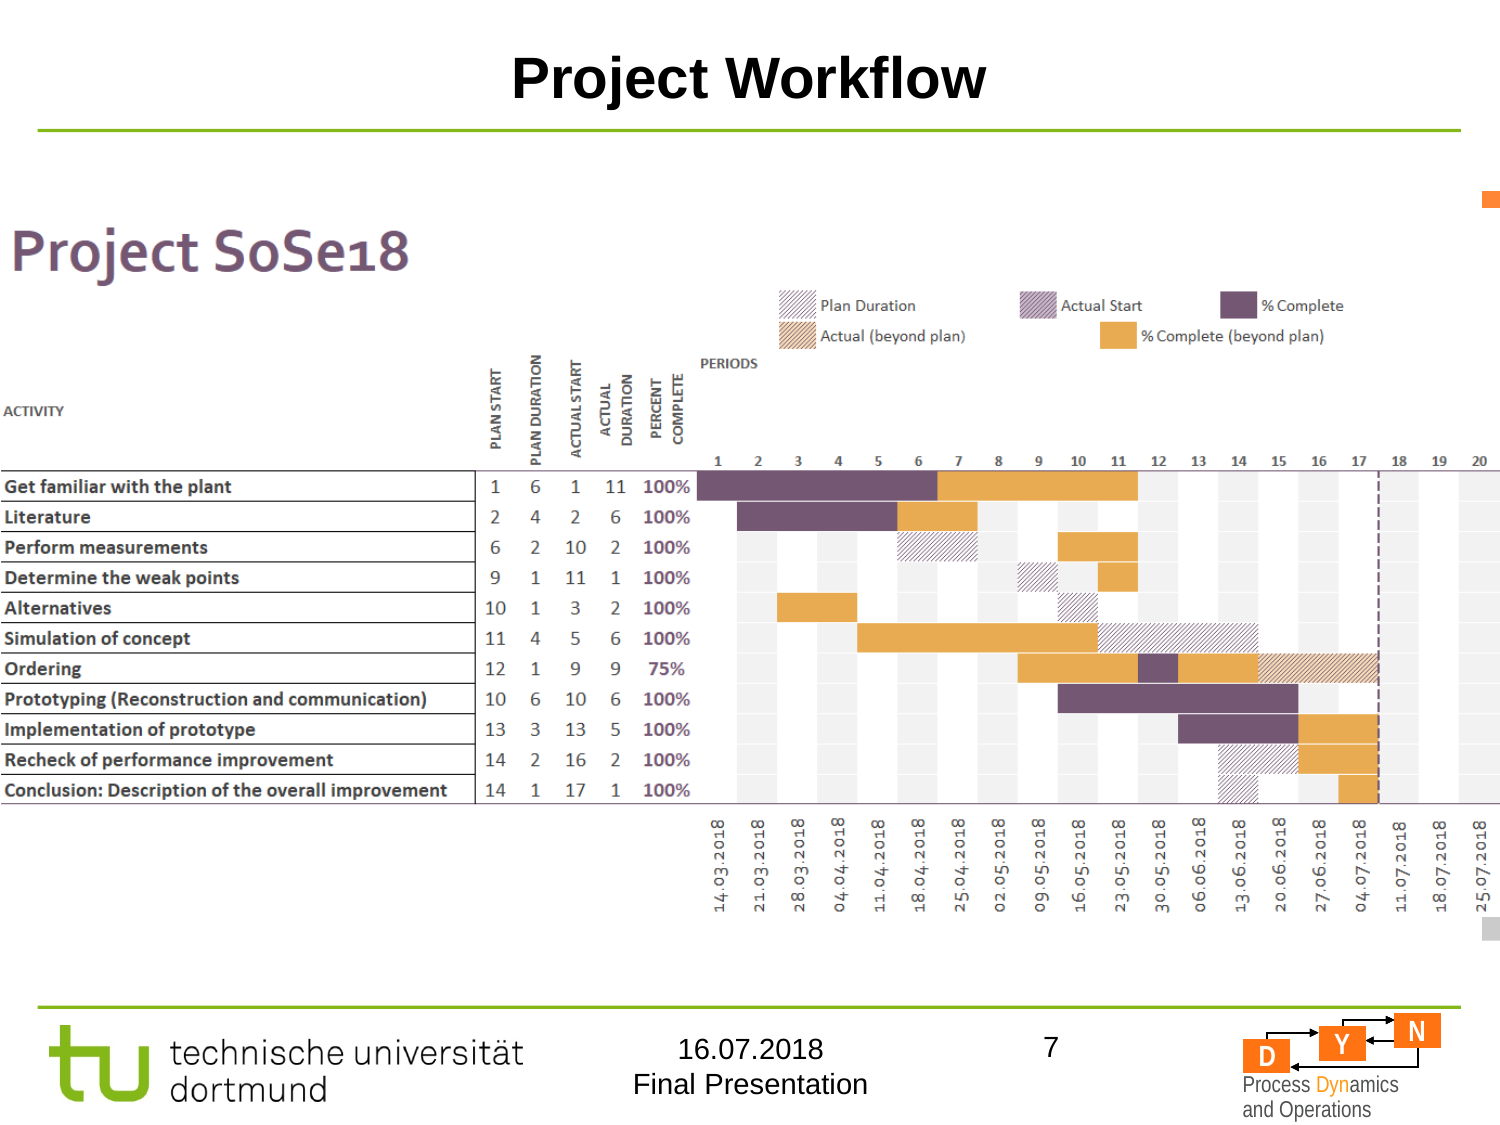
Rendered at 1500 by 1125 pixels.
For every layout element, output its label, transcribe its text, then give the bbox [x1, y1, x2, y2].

title Project Workflow [81, 10, 1417, 141]
picture [49, 1025, 523, 1102]
picture [0, 208, 1500, 917]
